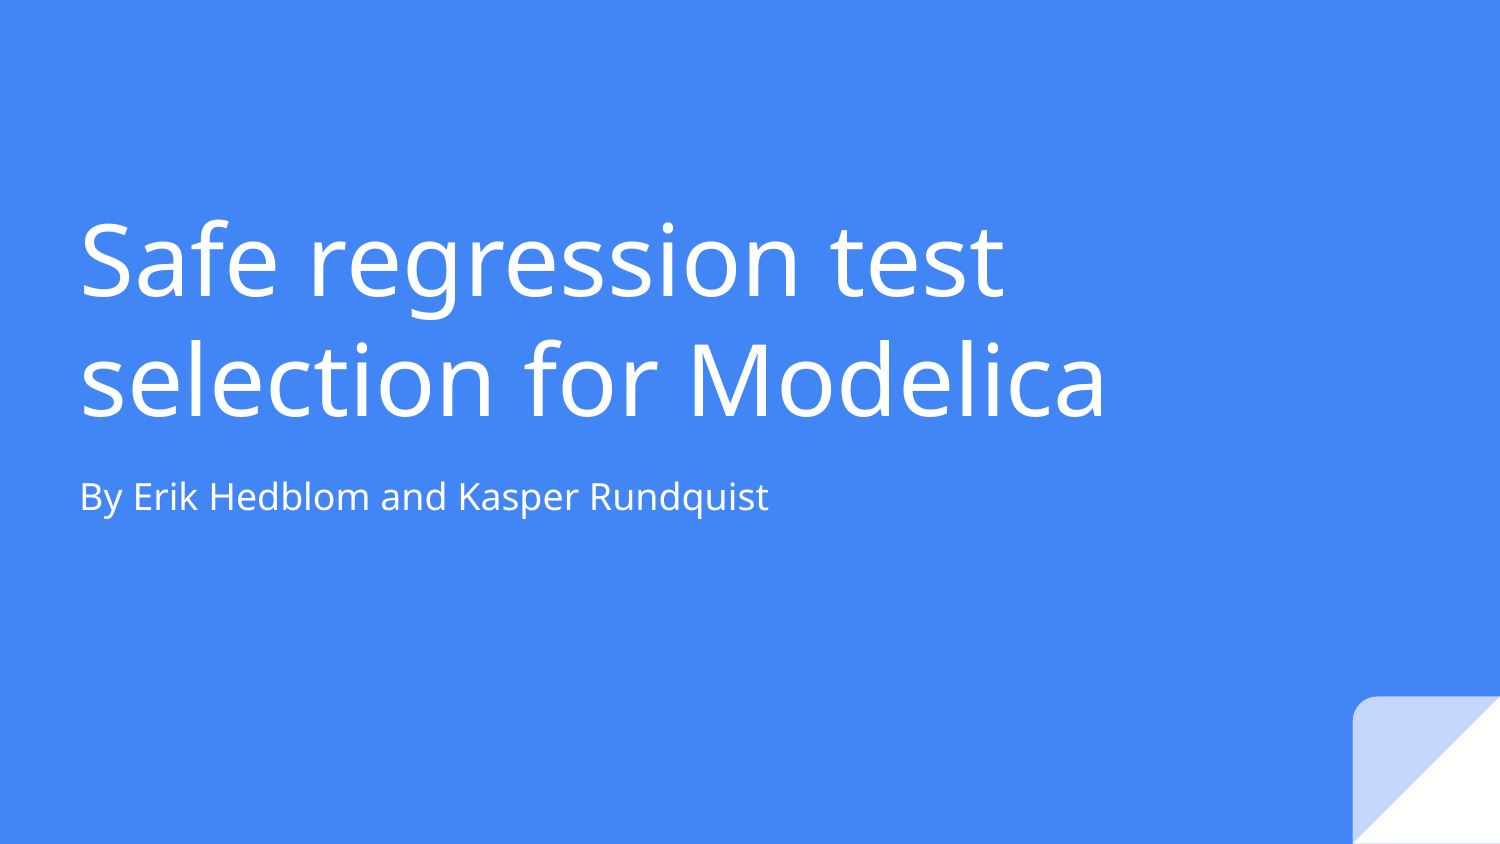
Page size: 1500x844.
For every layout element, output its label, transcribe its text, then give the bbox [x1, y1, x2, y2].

subtitle By Erik Hedblom and Kasper Rundquist [64, 457, 1413, 529]
title Safe regression test selection for Modelica [64, 298, 1413, 452]
